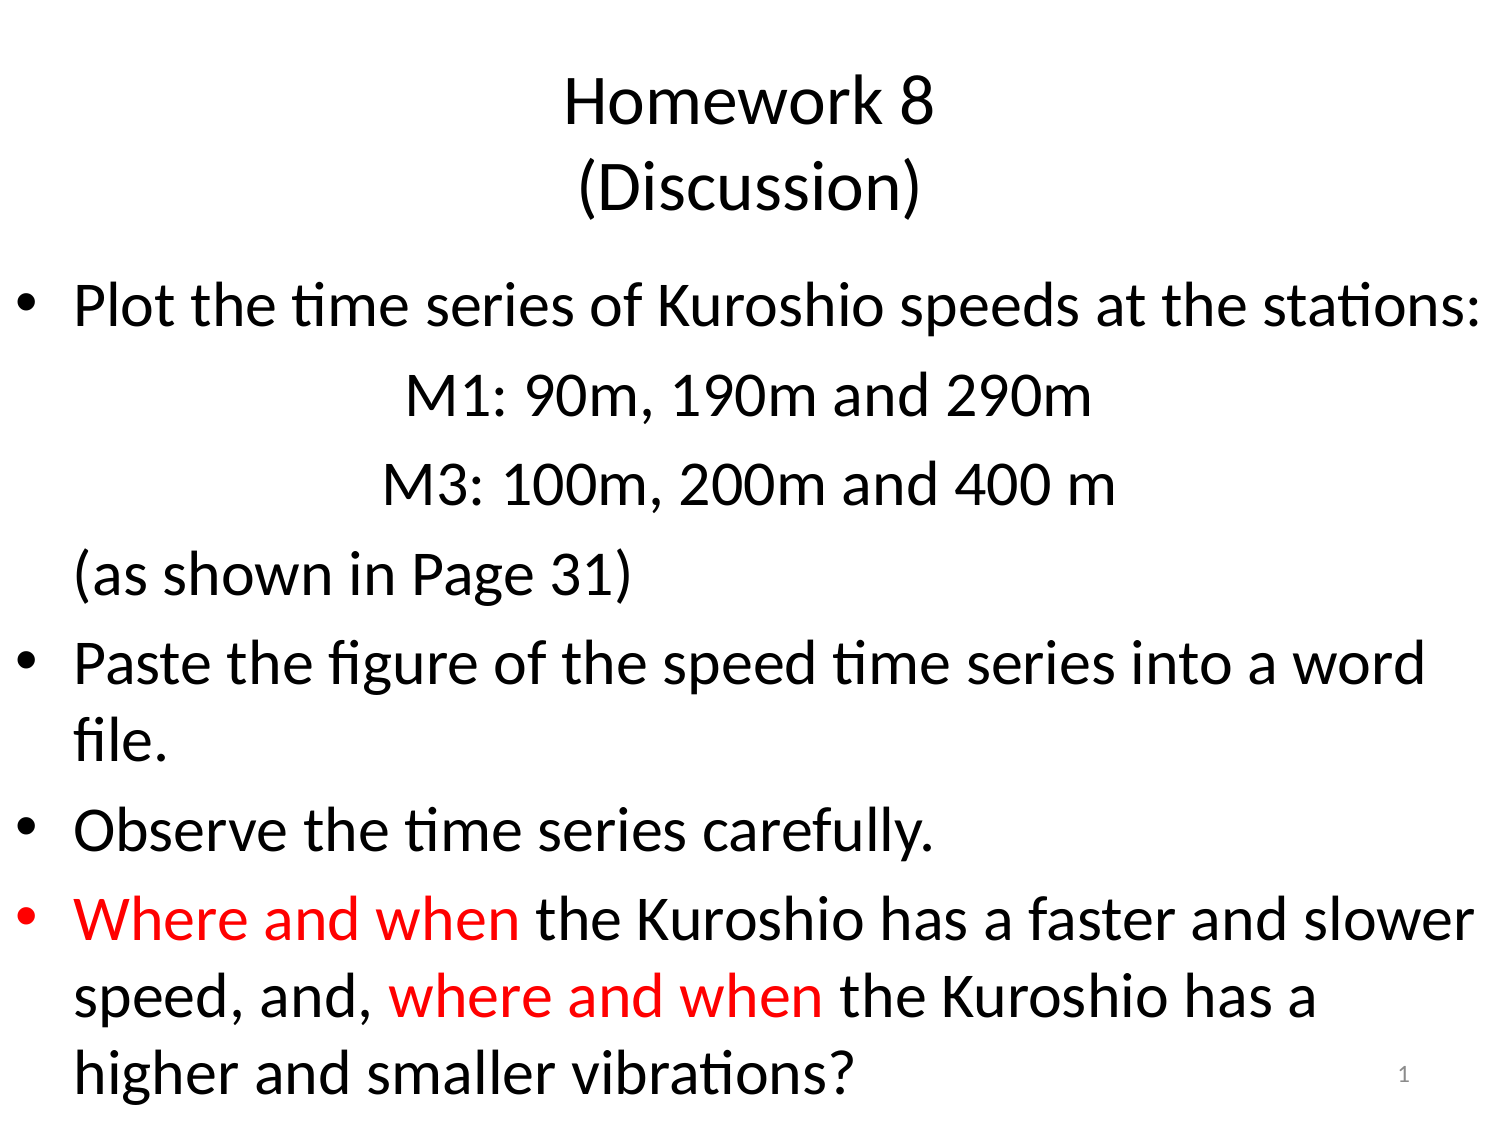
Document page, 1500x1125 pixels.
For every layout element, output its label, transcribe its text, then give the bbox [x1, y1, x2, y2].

slide_number 1 [1074, 1042, 1425, 1103]
title Homework 8 (Discussion) [75, 45, 1425, 233]
list Plot the time series of Kuroshio speeds at the stations: M1: 90m, 190m and 290m M3: 100m, 200m and 400 m (as shown in Page 31) Paste the figure of the speed time series into a word file. Observe the time series carefully. Where and when the Kuroshio has a faster and slower speed, and, where and when the Kuroshio has a higher and smaller vibrations? [0, 255, 1500, 1125]
